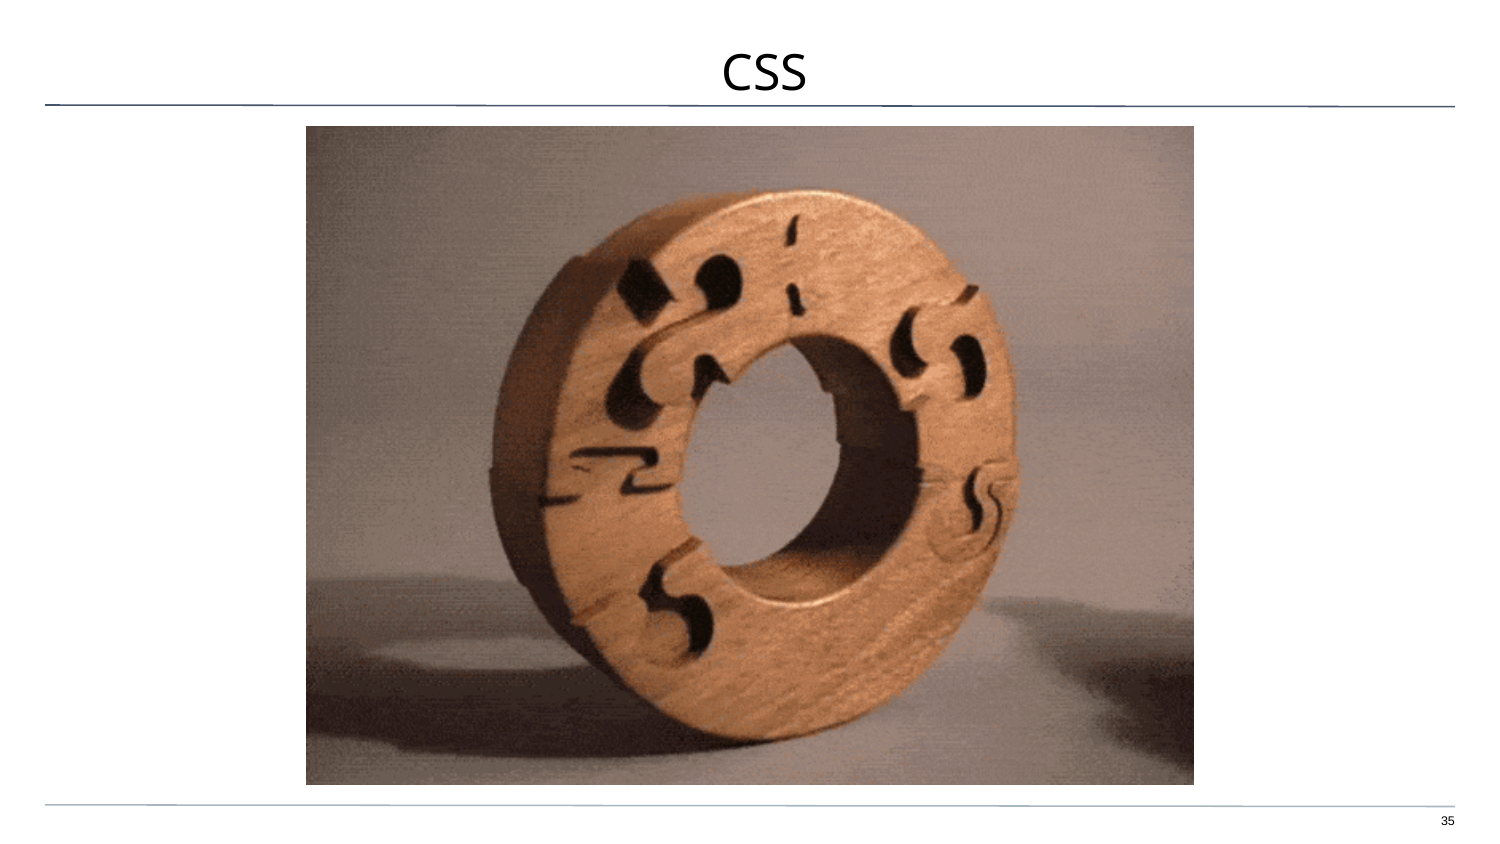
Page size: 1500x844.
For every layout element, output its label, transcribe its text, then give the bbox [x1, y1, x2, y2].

picture [306, 126, 1194, 785]
title CSS [0, 10, 1500, 99]
slide_number 35 [1412, 813, 1455, 831]
